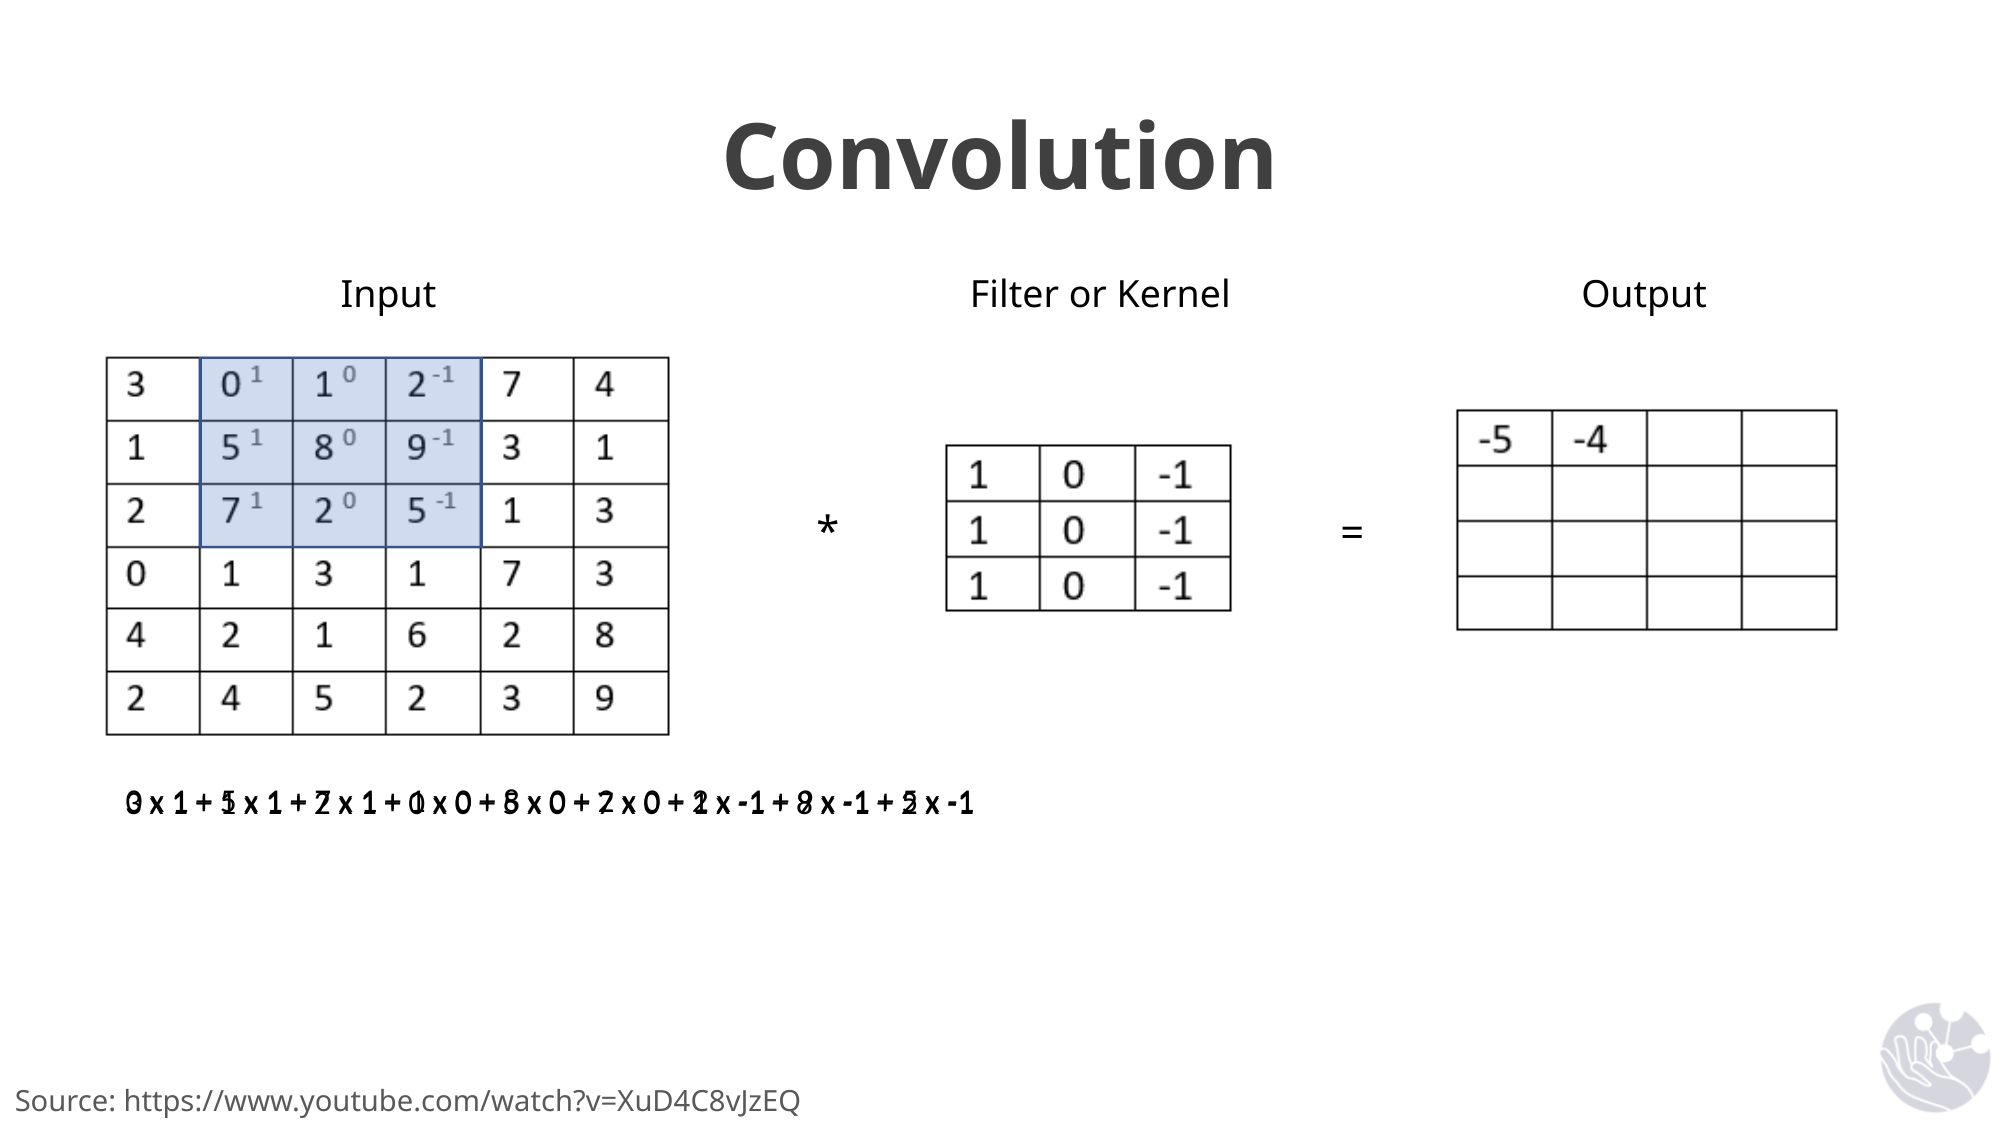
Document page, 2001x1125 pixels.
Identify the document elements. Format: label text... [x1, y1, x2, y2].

text_box = [1325, 498, 1380, 563]
text_box Filter or Kernel [955, 262, 1246, 322]
text_box 0 x 1 + 5 x 1 + 7 x 1 + 1 x 0 + 8 x 0 + 2 x 0 + 2 x -1 + 9 x -1 + 5 x -1 [110, 771, 991, 827]
text_box Input [325, 262, 452, 322]
text_box * [801, 497, 854, 563]
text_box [99, 350, 679, 745]
picture [1866, 991, 1998, 1125]
picture [938, 437, 1240, 620]
text_box Output [1566, 262, 1722, 322]
picture [1447, 402, 1846, 639]
text_box Source: https://www.youtube.com/watch?v=XuD4C8vJzEQ [0, 1074, 1866, 1125]
title Convolution [0, 0, 2000, 218]
